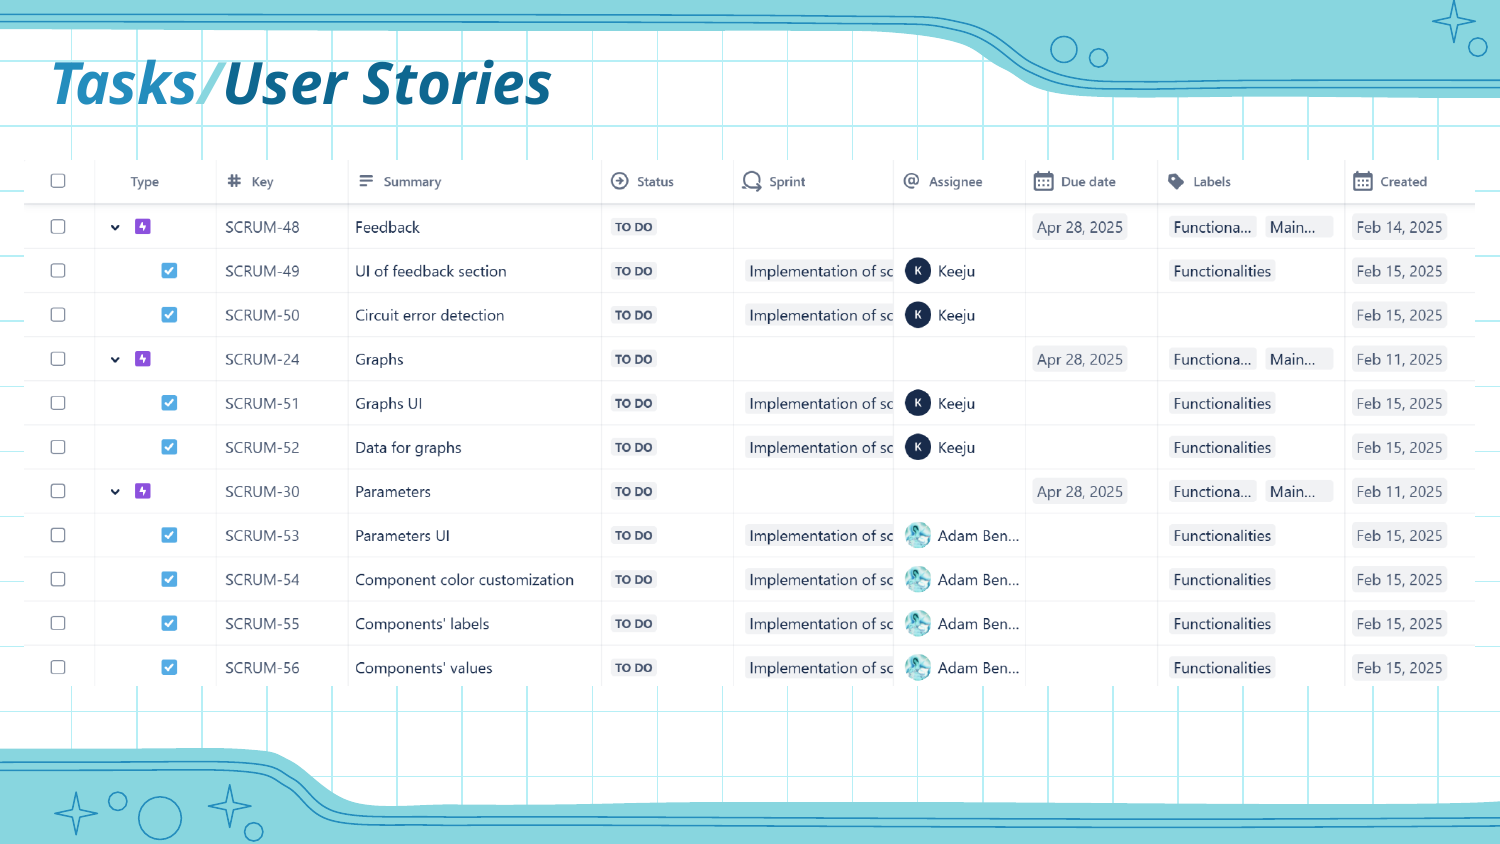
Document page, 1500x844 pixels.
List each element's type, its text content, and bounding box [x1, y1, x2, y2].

picture [24, 160, 1476, 687]
title Tasks/User Stories [34, 31, 1299, 136]
